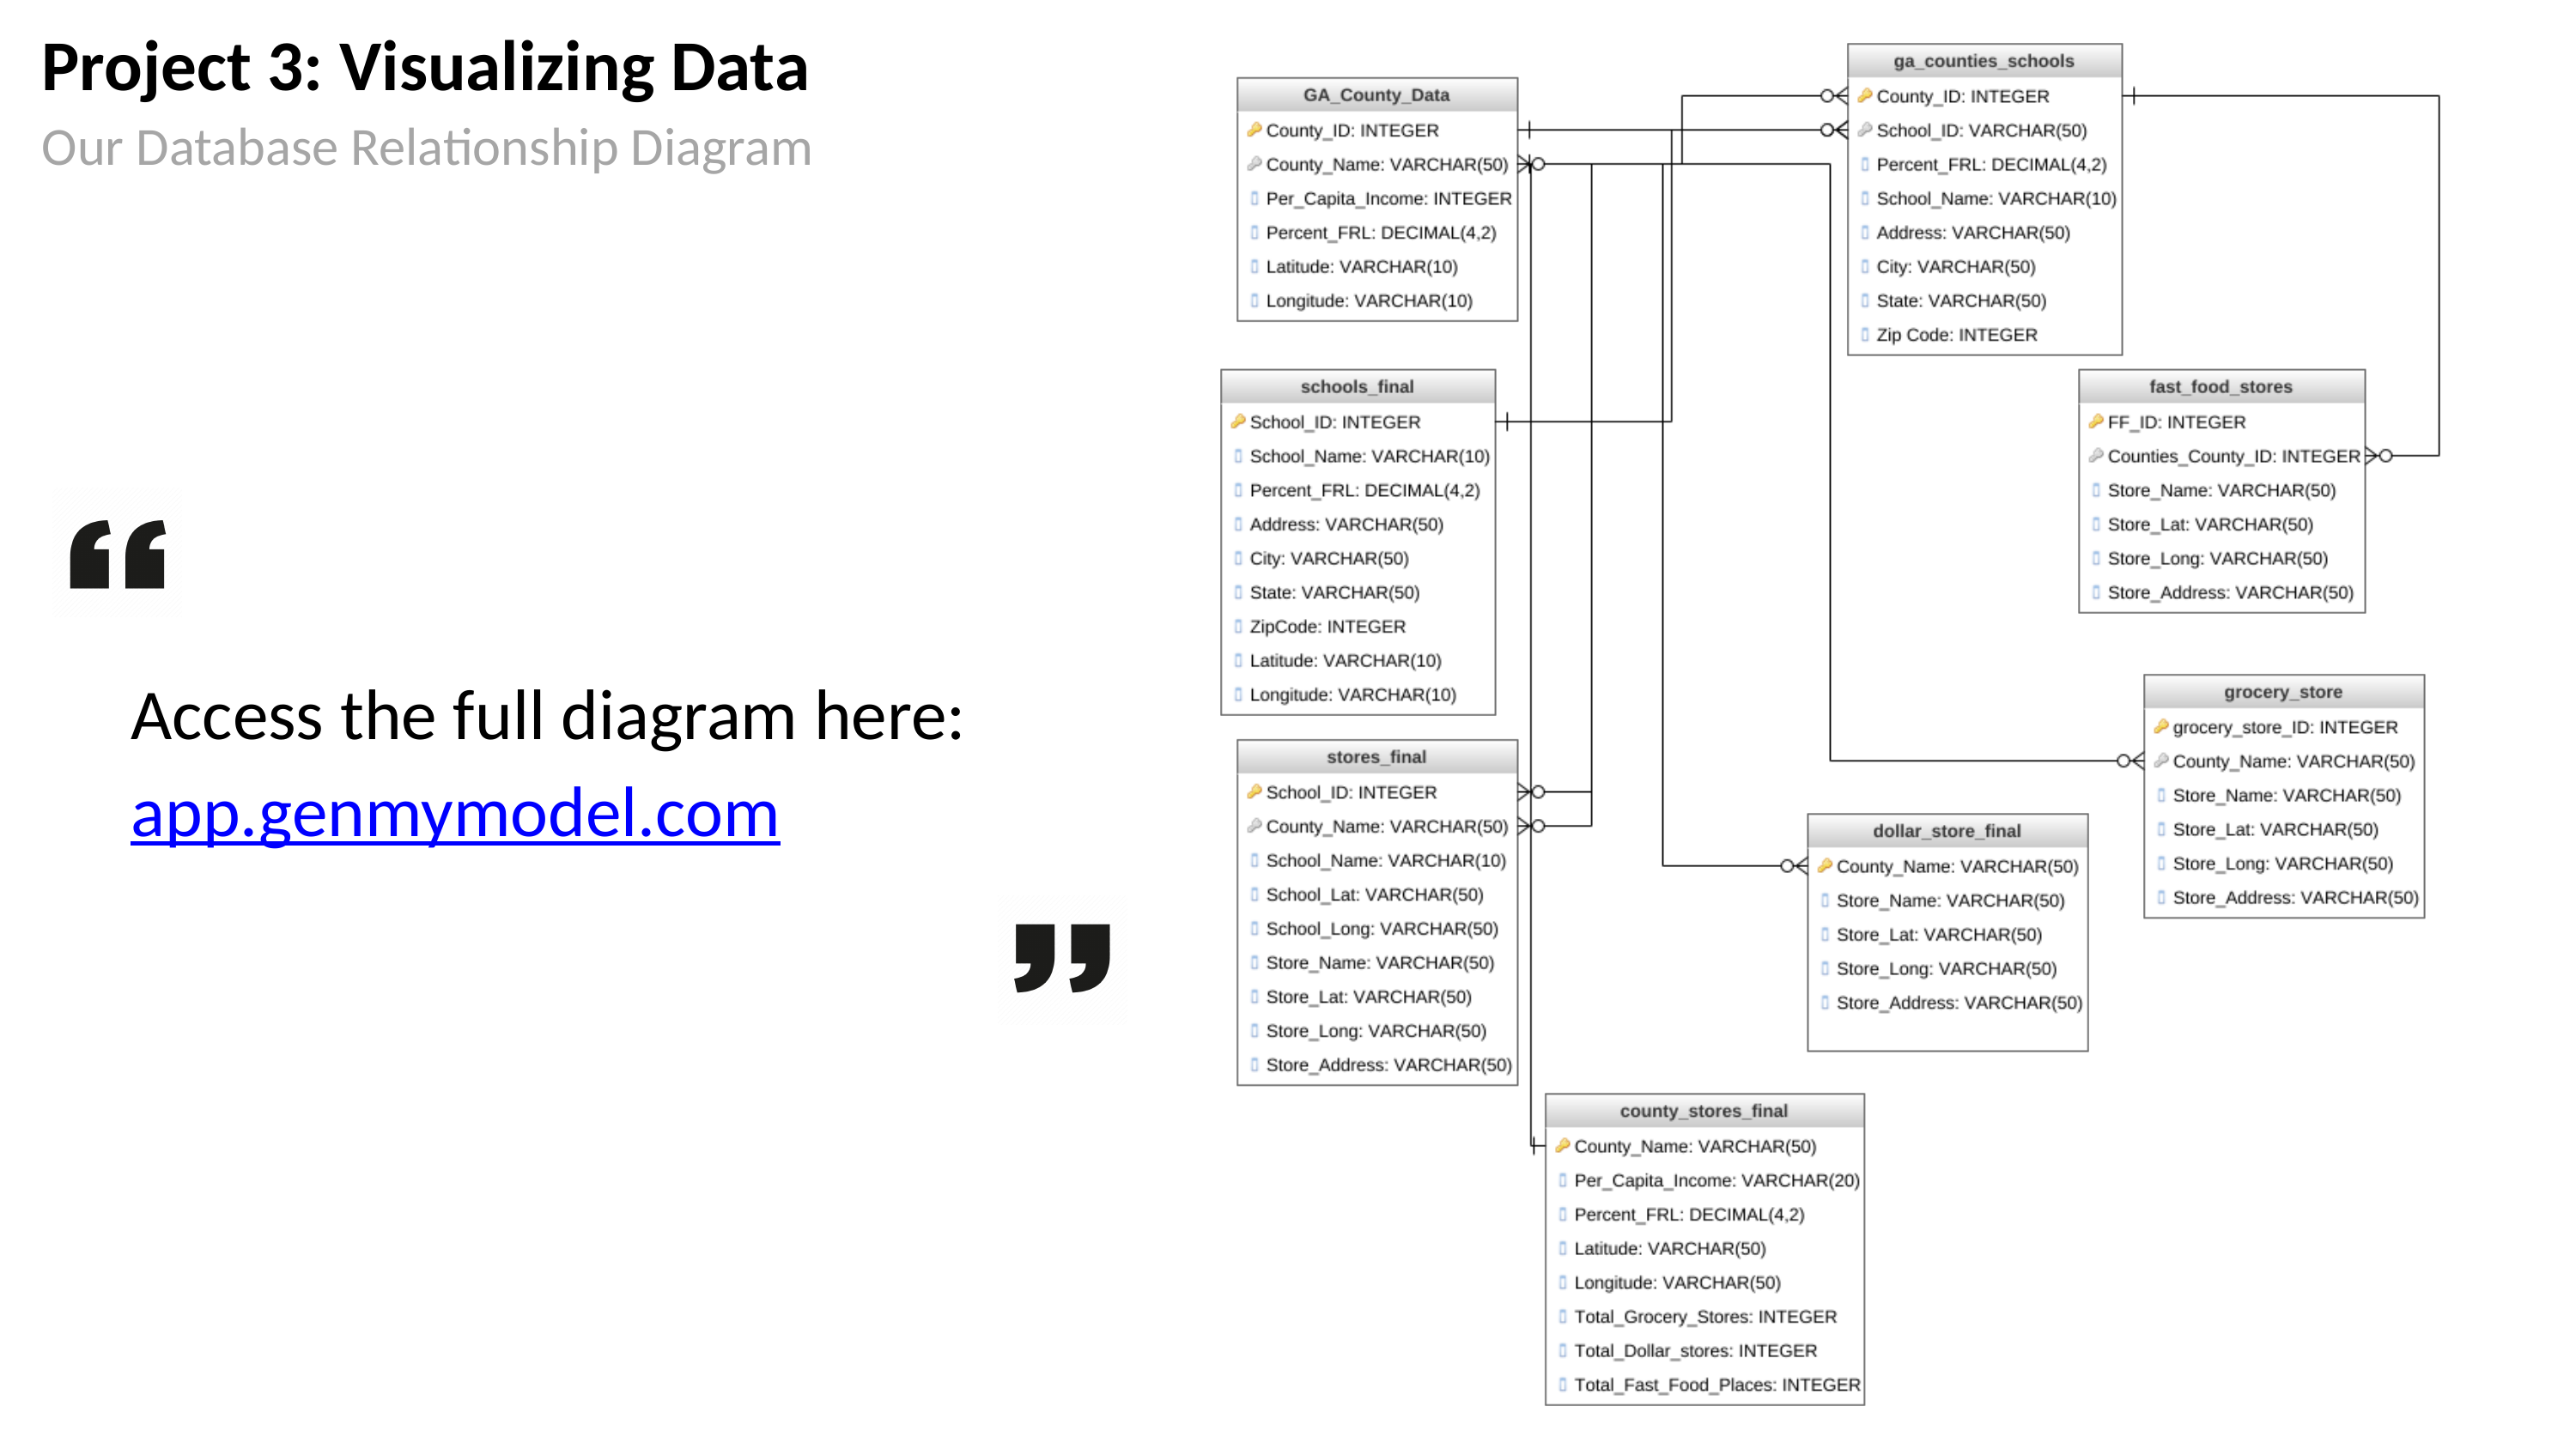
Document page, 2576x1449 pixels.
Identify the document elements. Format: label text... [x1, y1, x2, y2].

picture [52, 488, 182, 617]
picture [998, 895, 1127, 1025]
text_box Access the full diagram here: app.genmymodel.com [118, 661, 1127, 858]
text_box Project 3: Visualizing Data [28, 22, 1172, 112]
picture [1176, 0, 2470, 1449]
text_box Our Database Relationship Diagram [28, 112, 1172, 184]
